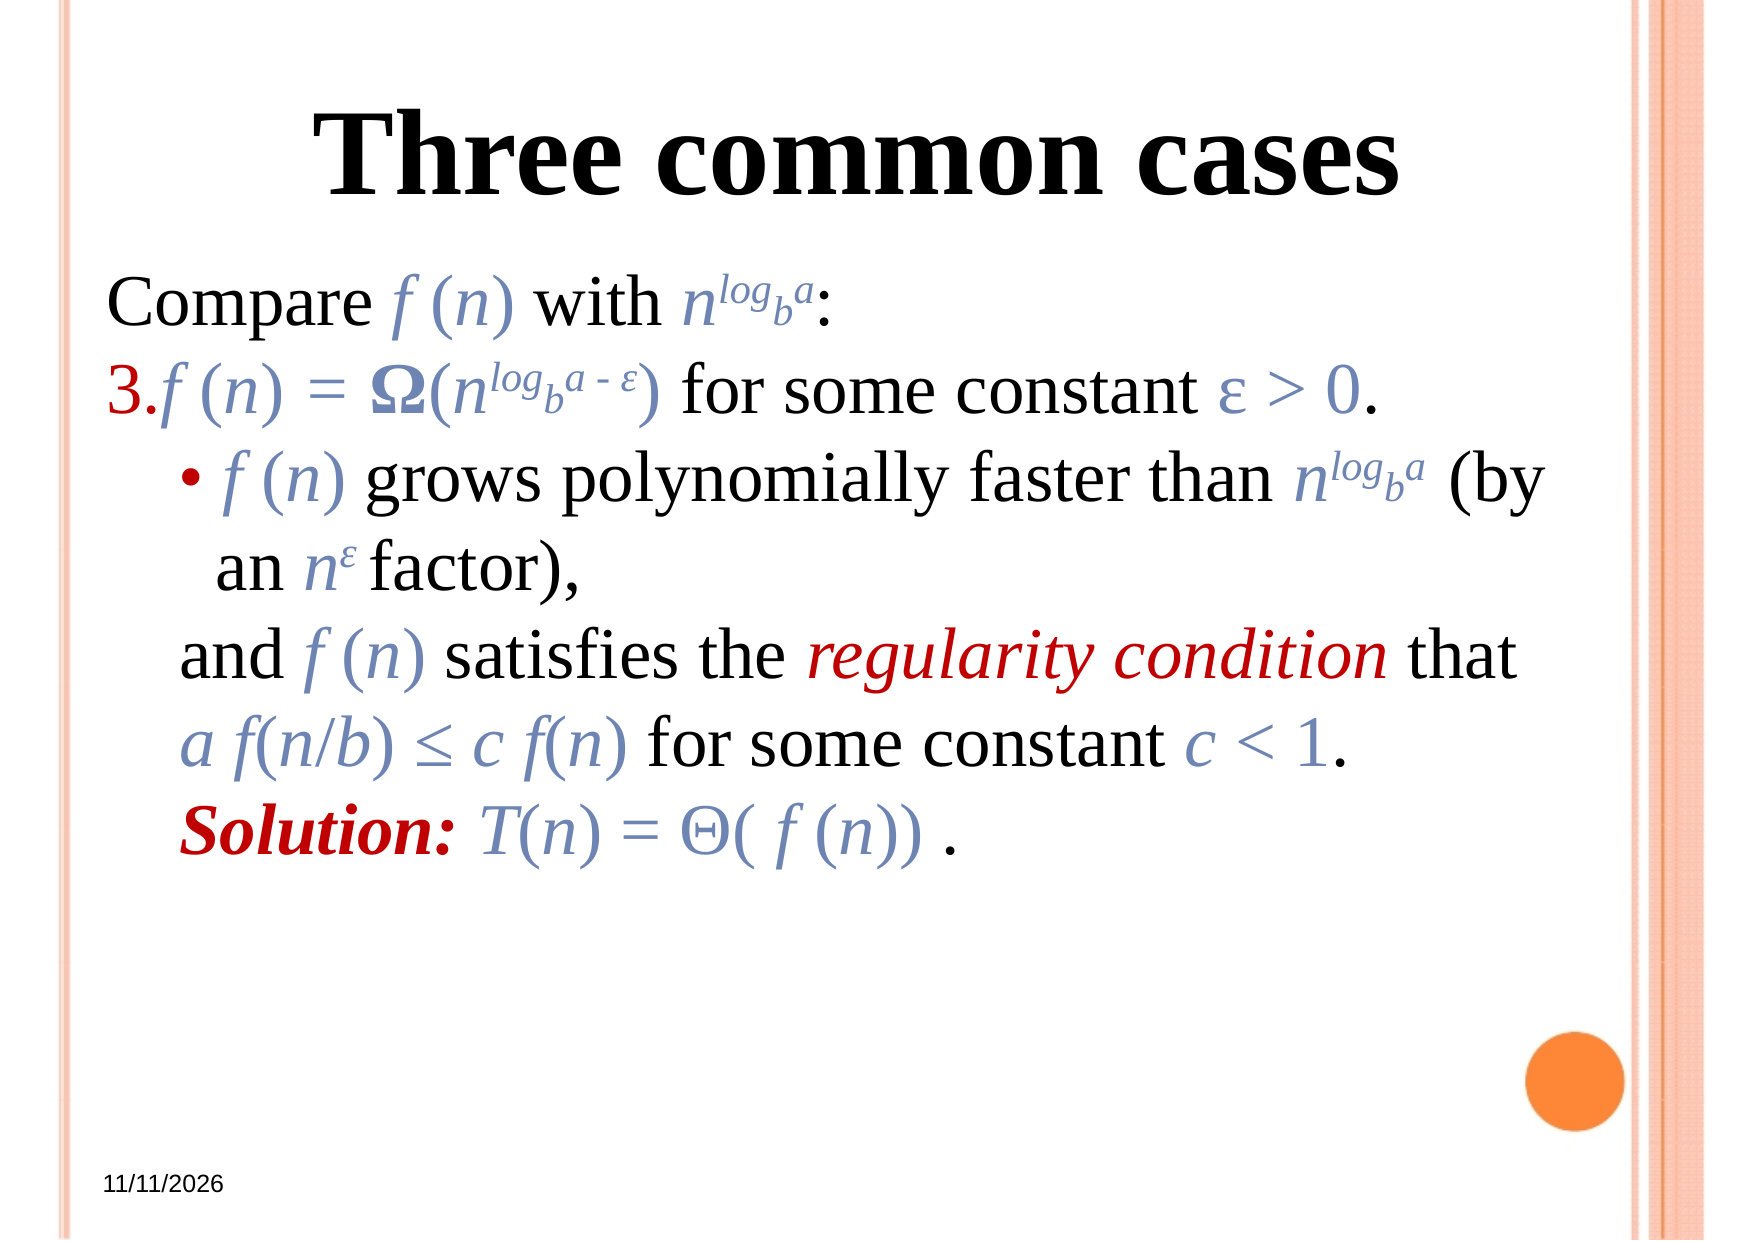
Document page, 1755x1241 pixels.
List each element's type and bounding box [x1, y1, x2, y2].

text_box [690, 241, 864, 337]
text_box [215, 336, 783, 431]
picture [47, 0, 1707, 1241]
